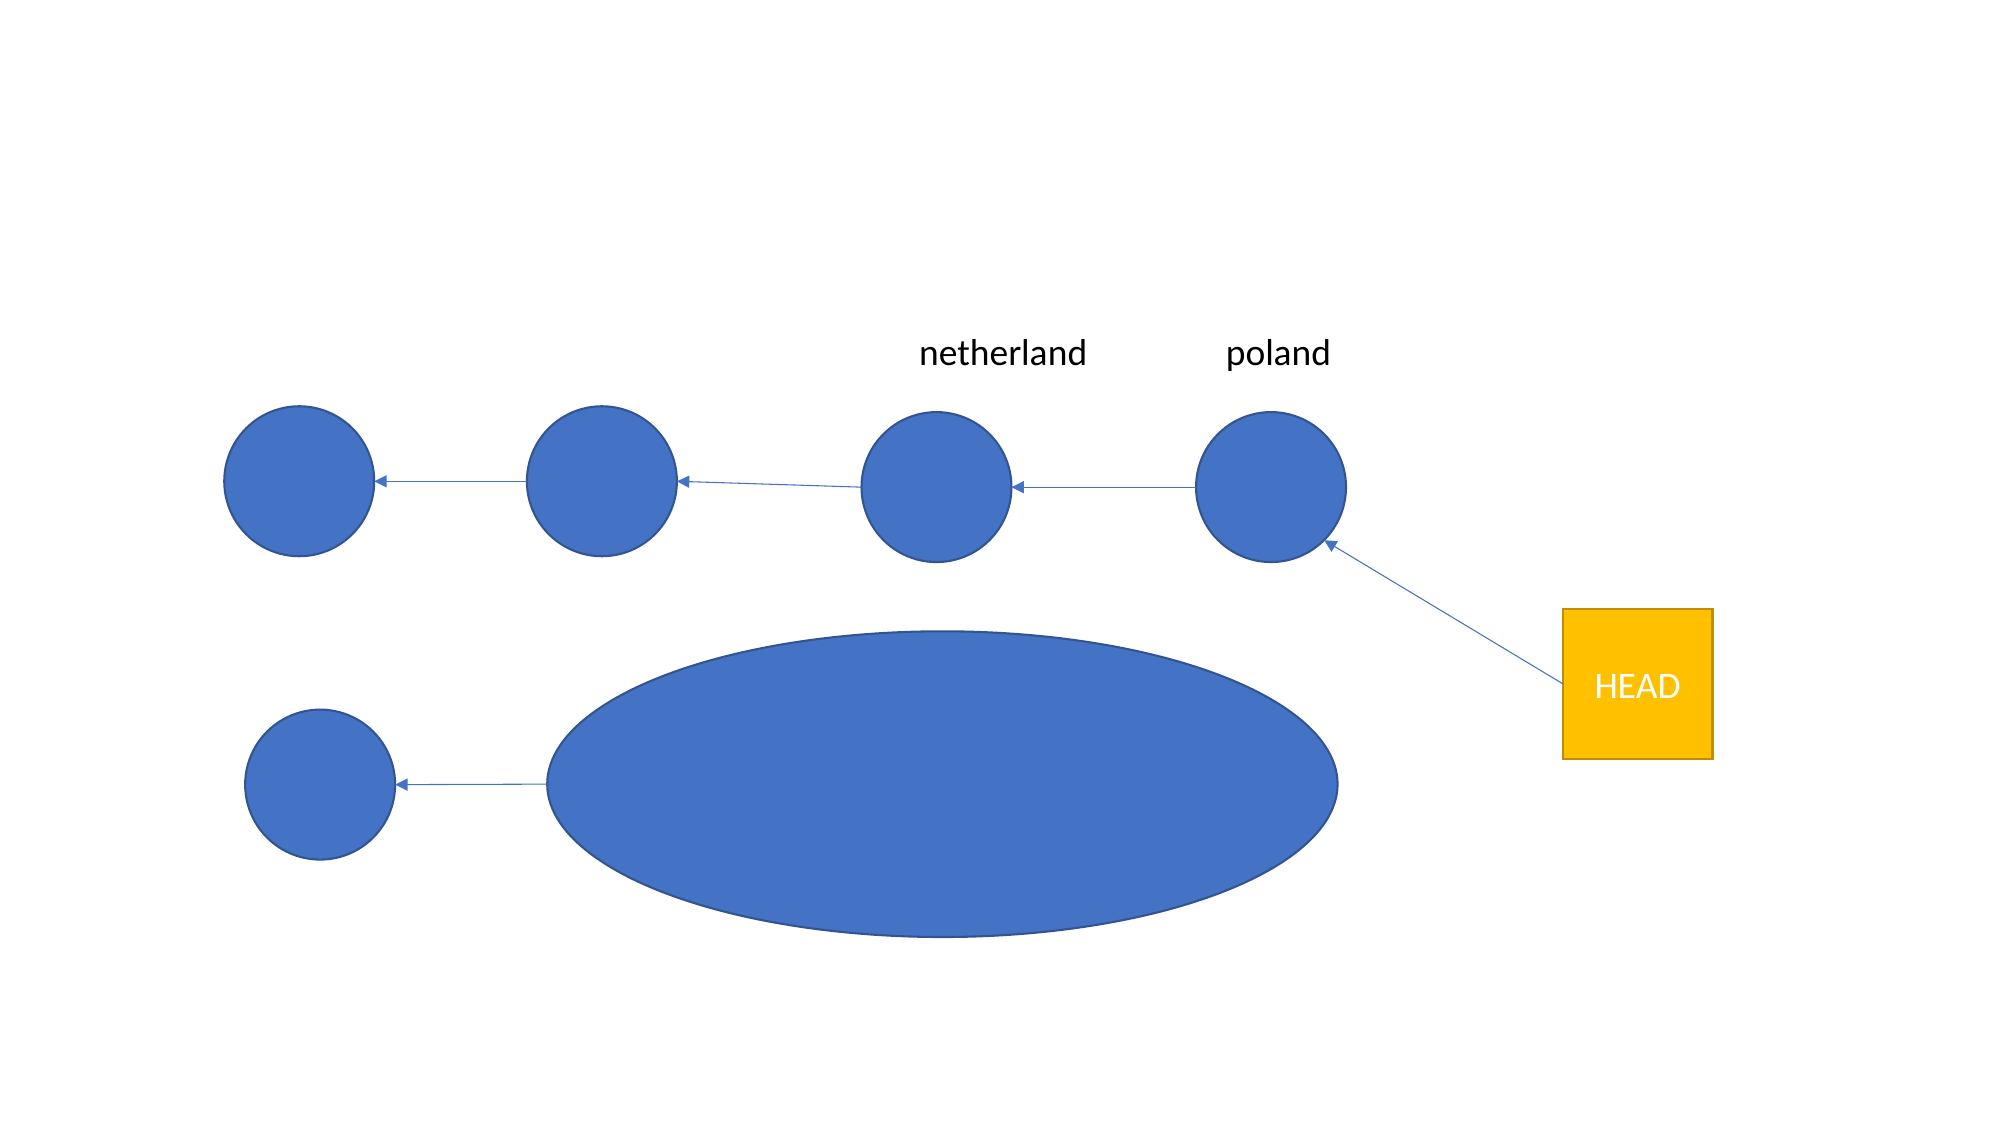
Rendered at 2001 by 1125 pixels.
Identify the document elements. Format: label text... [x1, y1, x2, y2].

text_box netherland [904, 320, 1103, 381]
text_box [546, 630, 1339, 939]
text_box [1324, 540, 1563, 684]
text_box [860, 411, 1013, 564]
text_box [244, 708, 397, 861]
text_box [223, 405, 376, 558]
text_box HEAD [1562, 608, 1714, 760]
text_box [676, 481, 862, 488]
text_box [525, 405, 678, 558]
text_box [1195, 411, 1348, 564]
text_box poland [1211, 320, 1347, 381]
